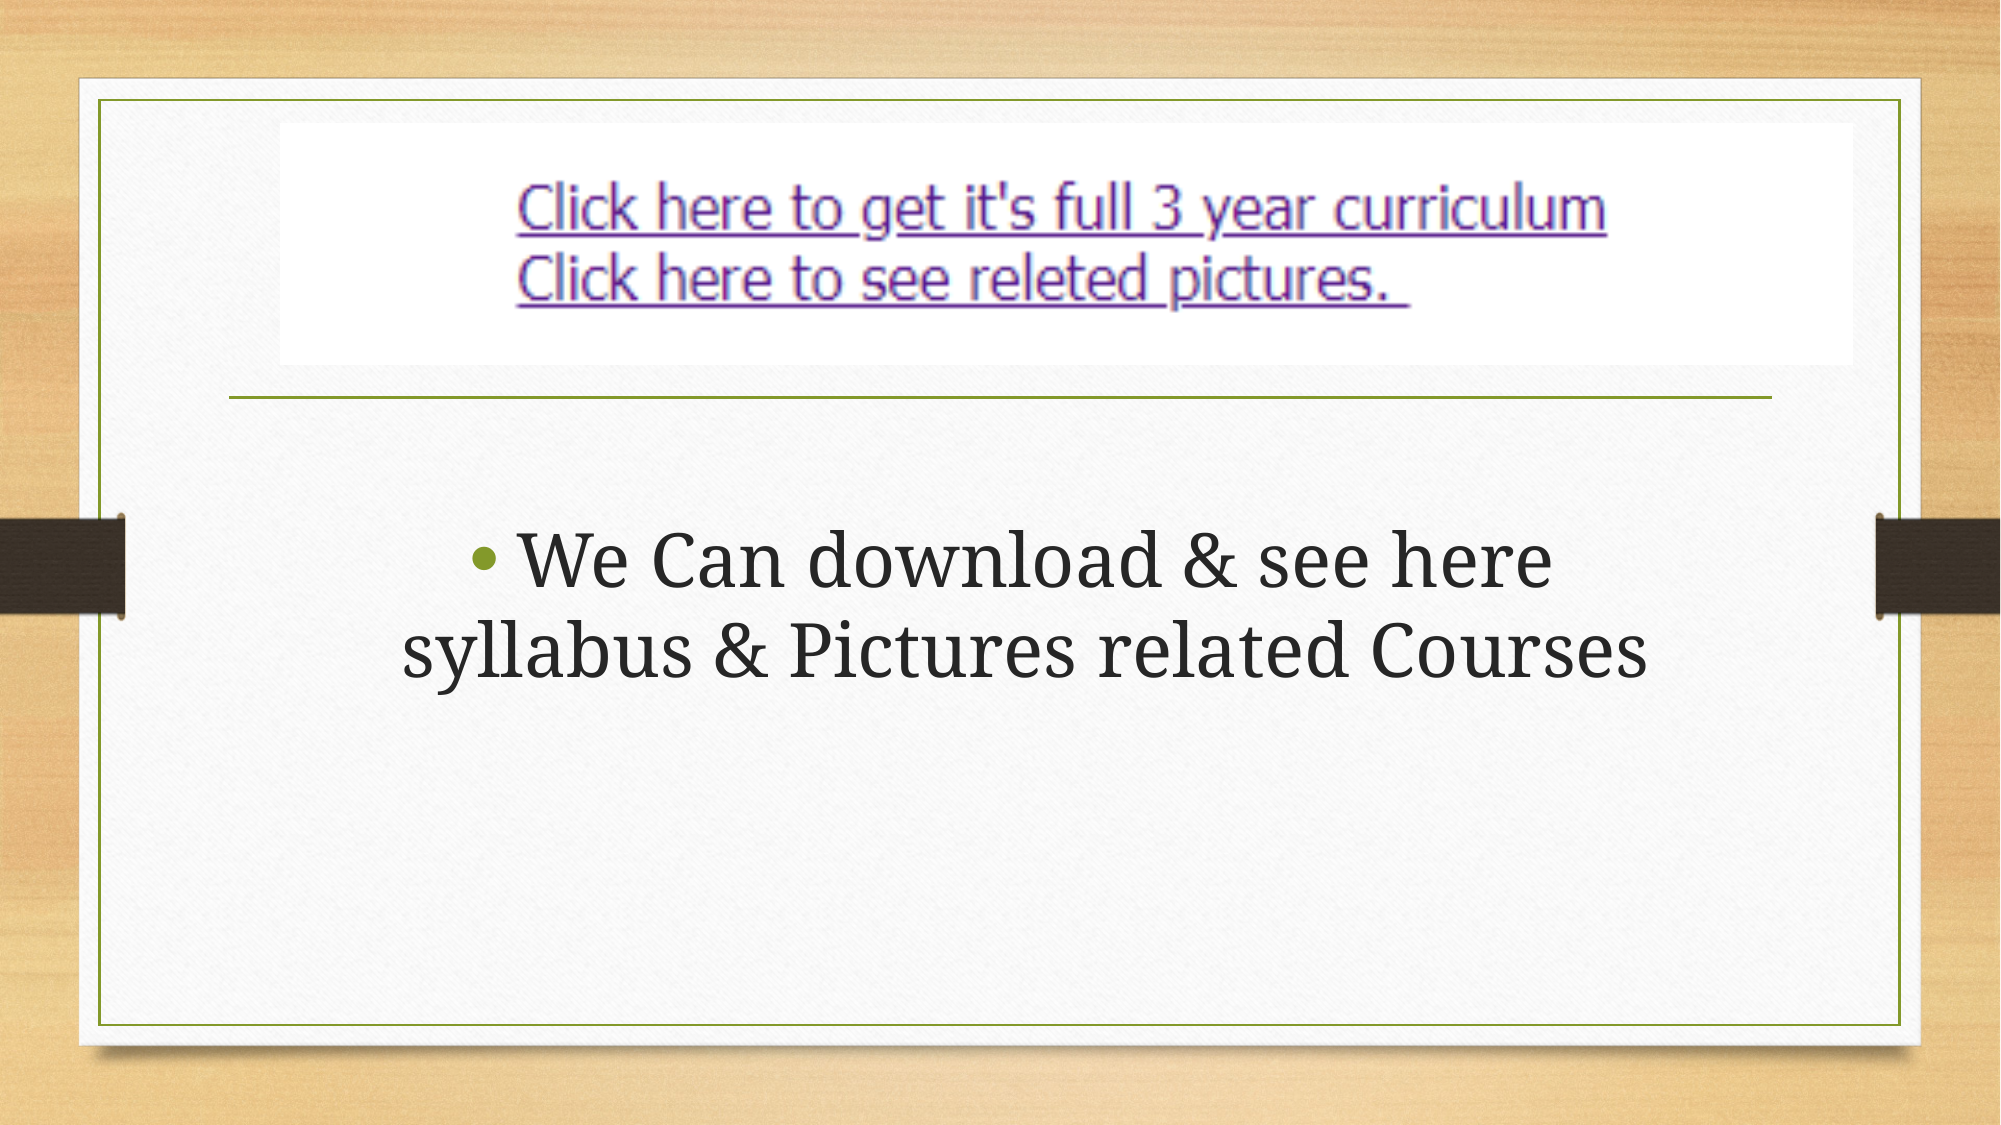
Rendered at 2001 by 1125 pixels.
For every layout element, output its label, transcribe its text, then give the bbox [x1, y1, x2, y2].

list We Can download & see here syllabus & Pictures related Courses [325, 505, 1701, 690]
picture [0, 0, 2001, 1125]
